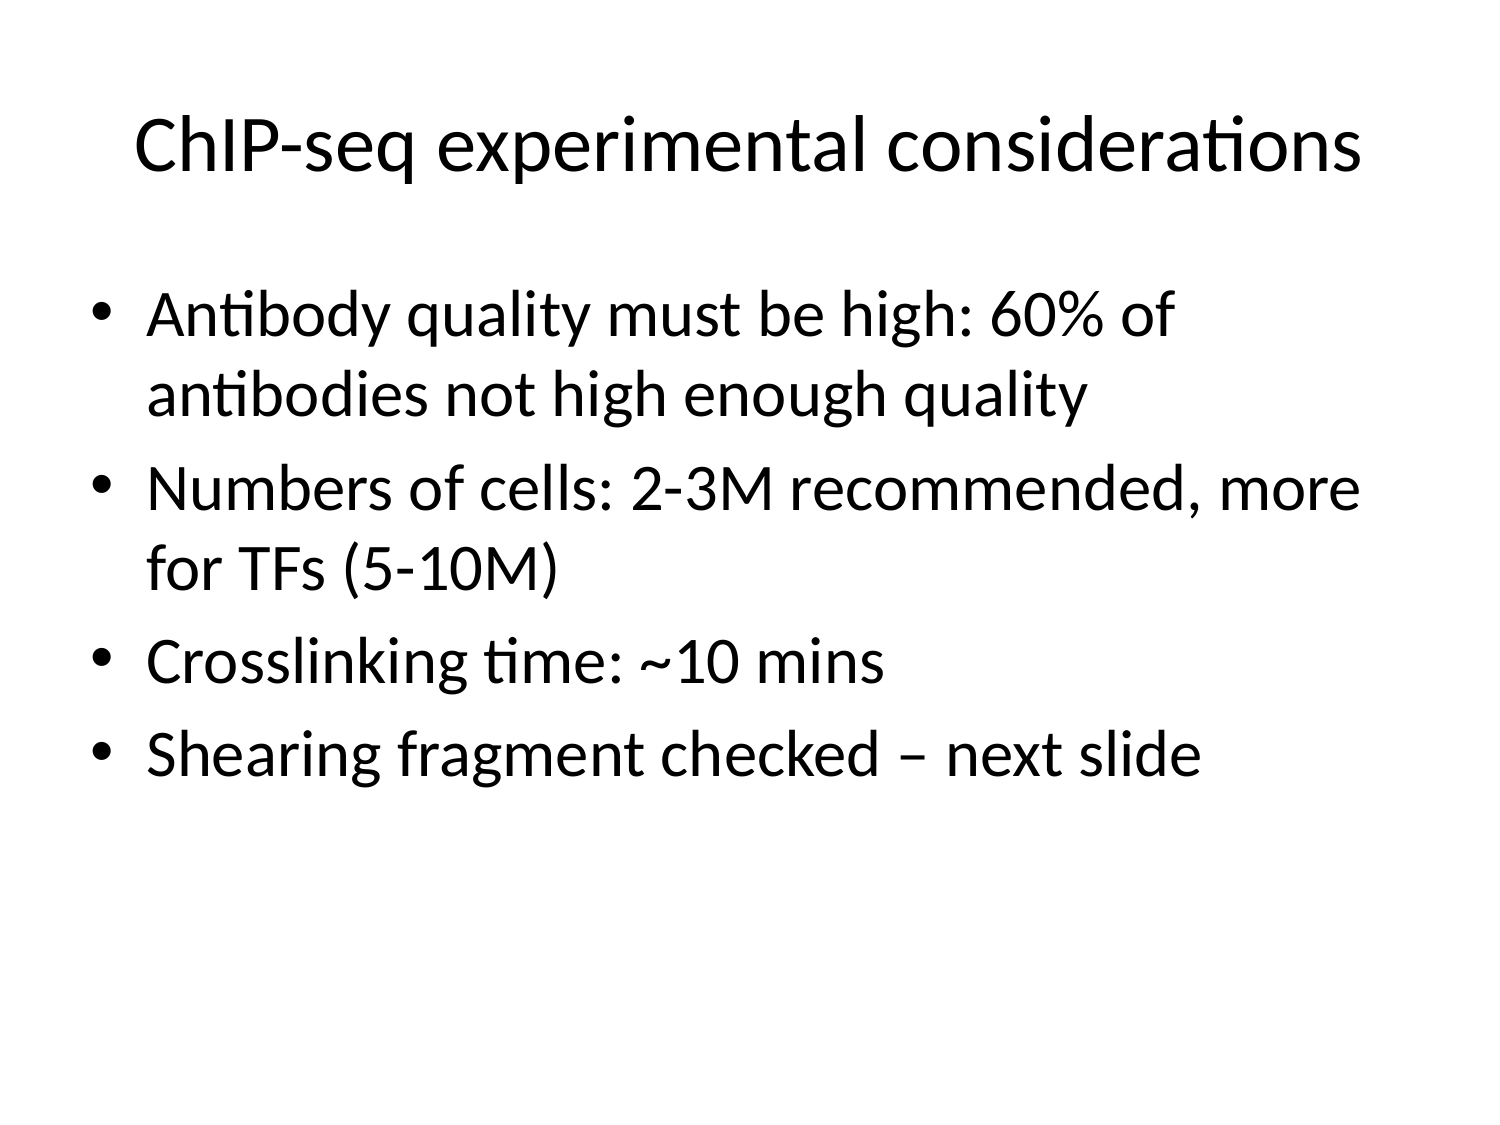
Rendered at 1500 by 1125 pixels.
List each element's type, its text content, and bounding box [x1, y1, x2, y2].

title ChIP-seq experimental considerations [75, 45, 1425, 233]
list Antibody quality must be high: 60% of antibodies not high enough quality Numbers of cells: 2-3M recommended, more for TFs (5-10M) Crosslinking time: ~10 mins Shearing fragment checked – next slide [75, 262, 1425, 1005]
